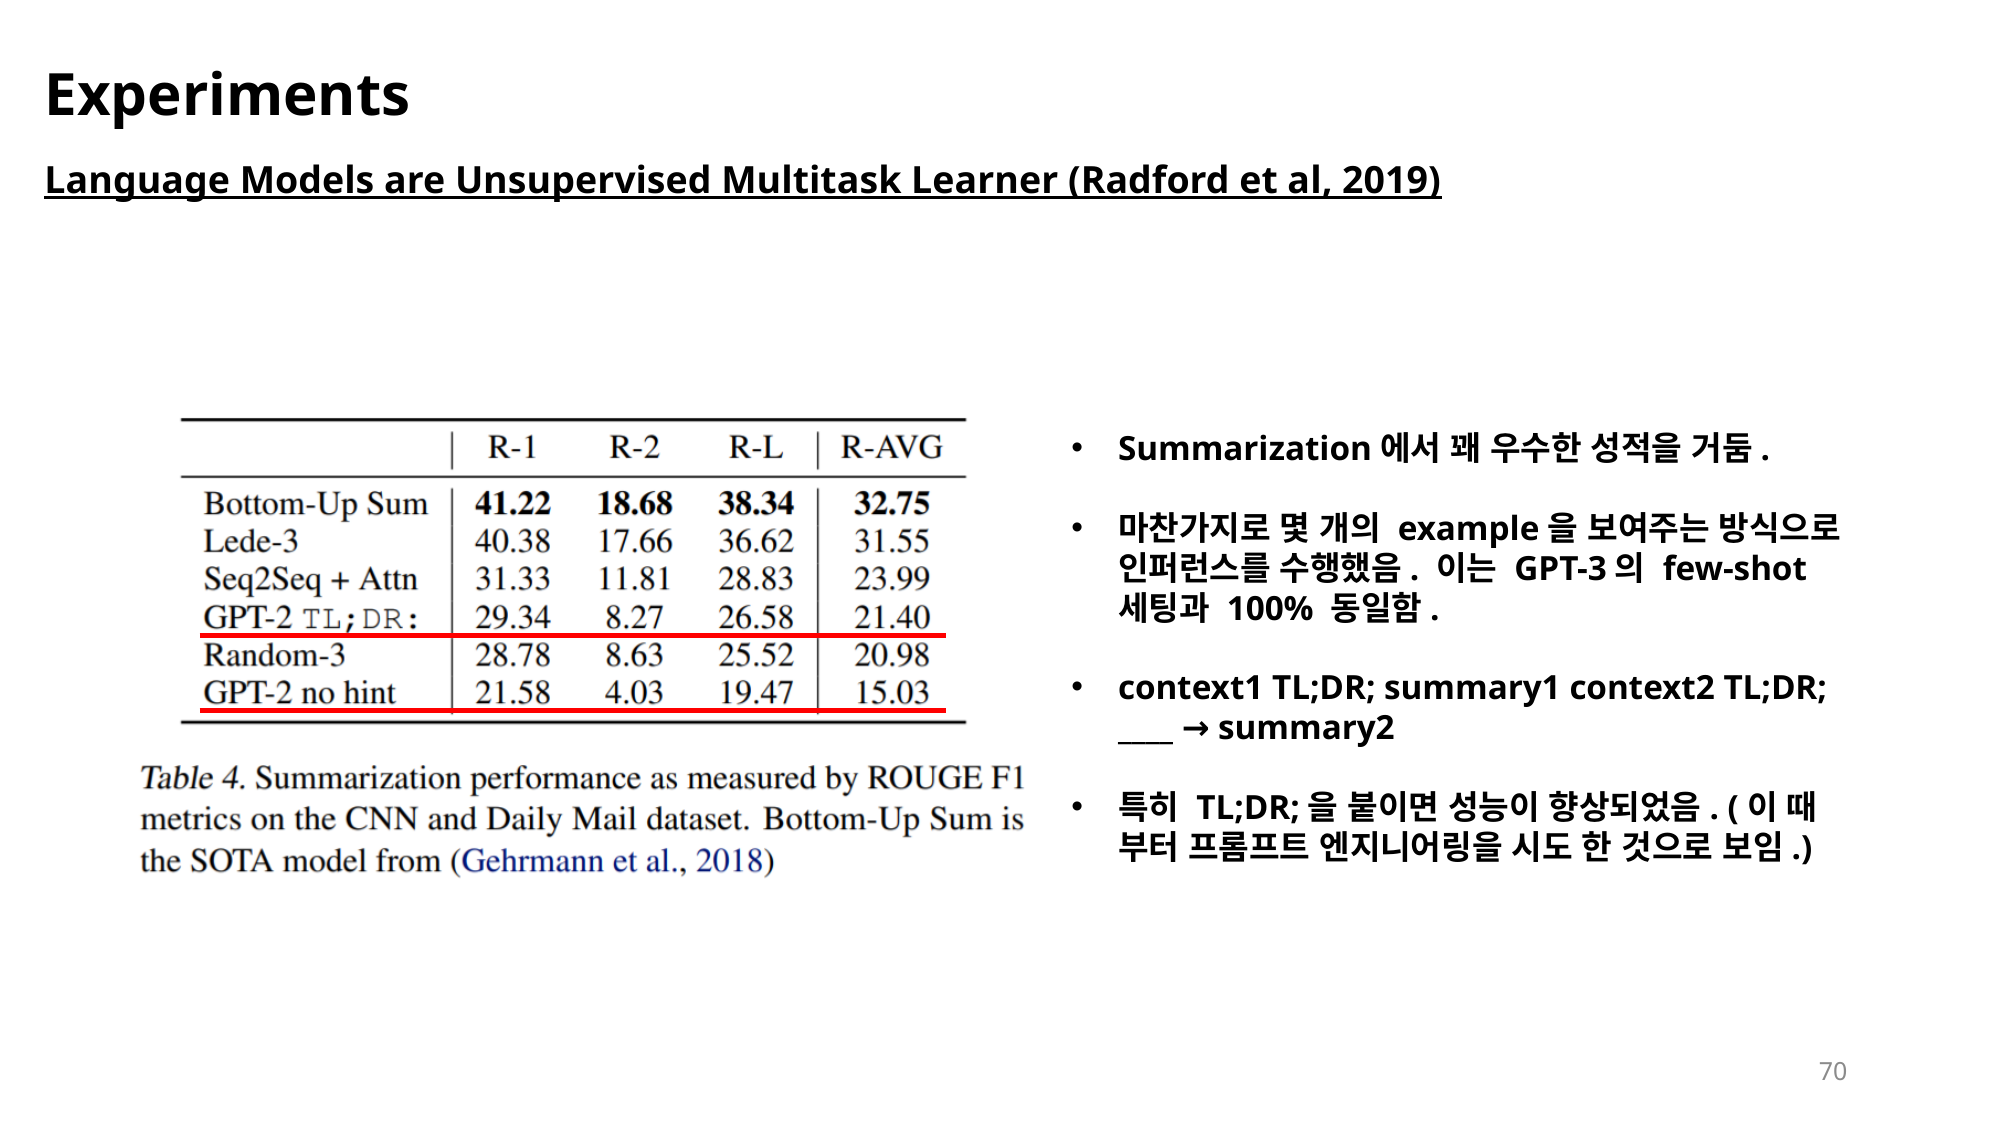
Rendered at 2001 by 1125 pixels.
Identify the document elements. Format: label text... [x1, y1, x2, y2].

slide_number 70 [1412, 1042, 1863, 1103]
text_box Summarization에서 꽤 우수한 성적을 거둠. 마찬가지로 몇 개의 example을 보여주는 방식으로 인퍼런스를 수행했음. 이는 GPT-3의 few-shot 세팅과 100% 동일함. context1 TL;DR; summary1 context2 TL;DR; ____ → summary2 특히 TL;DR;을 붙이면 성능이 향상되었음. (이 때 부터 프롬프트 엔지니어링을 시도 한 것으로 보임.) [1056, 419, 1899, 954]
title Experiments [29, 20, 1498, 136]
picture [118, 386, 1057, 890]
text_box Language Models are Unsupervised Multitask Learner (Radford et al, 2019) [29, 148, 1636, 253]
